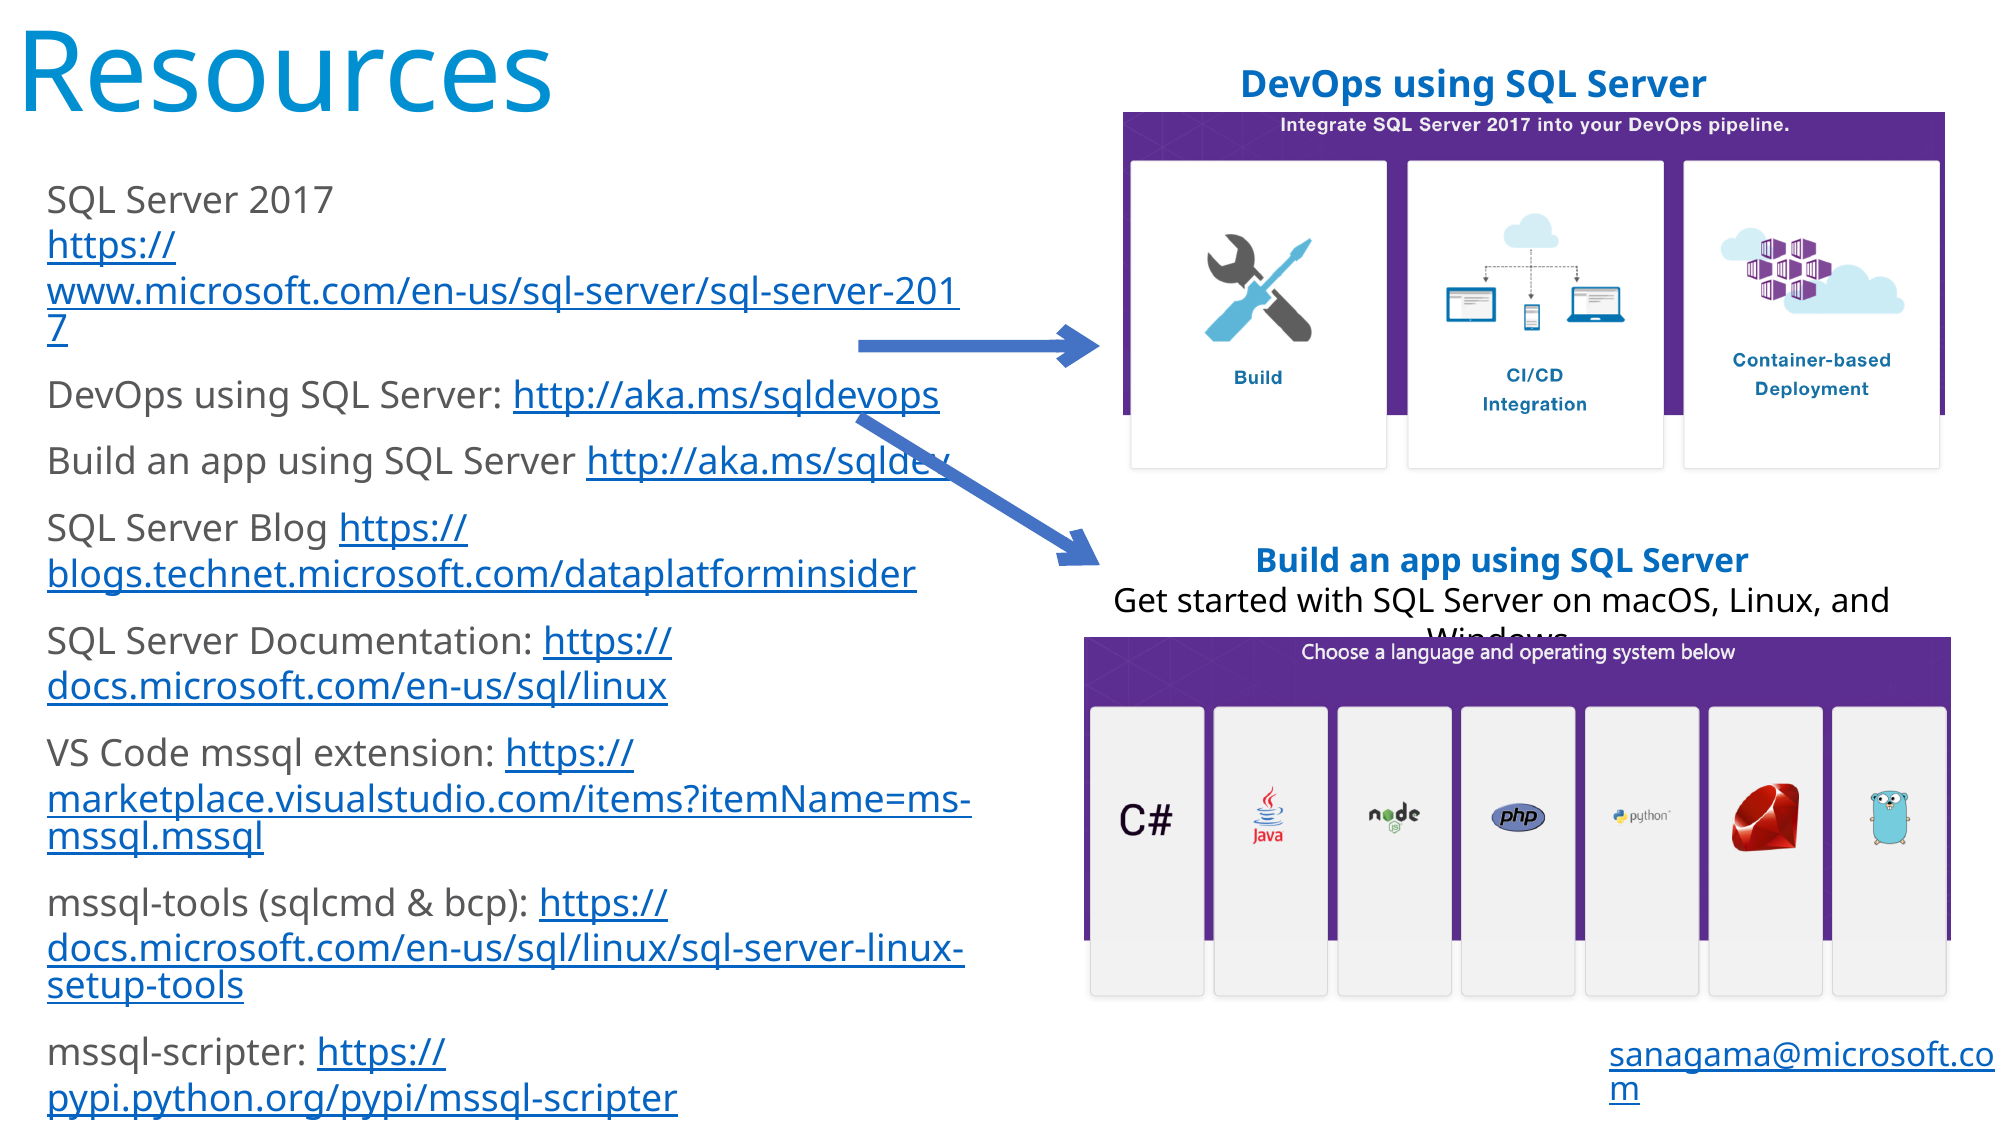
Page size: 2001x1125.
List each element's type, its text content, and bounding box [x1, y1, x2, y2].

text_box sanagama@microsoft.com [1609, 1016, 2000, 1096]
picture [1084, 637, 1951, 1002]
list SQL Server 2017 https://www.microsoft.com/en-us/sql-server/sql-server-2017 DevOps using SQL Server: http://aka.ms/sqldevops Build an app using SQL Server http://aka.ms/sqldev SQL Server Blog https://blogs.technet.microsoft.com/dataplatforminsider SQL Server Documentation: https://docs.microsoft.com/en-us/sql/linux VS Code mssql extension: https://marketplace.visualstudio.com/items?itemName=ms-mssql.mssql mssql-tools (sqlcmd & bcp): https://docs.microsoft.com/en-us/sql/linux/sql-server-linux-setup-tools mssql-scripter: https://pypi.python.org/pypi/mssql-scripter Demo scripts (github): https://github.com/sanagama/sql2017-data360 [31, 174, 996, 1057]
picture [1123, 112, 1945, 474]
text_box Build an app using SQL Server Get started with SQL Server on macOS, Linux, and Windows. [1054, 532, 1951, 667]
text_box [858, 416, 1100, 566]
text_box DevOps using SQL Server [1225, 52, 1723, 112]
title Resources [0, 0, 2000, 150]
